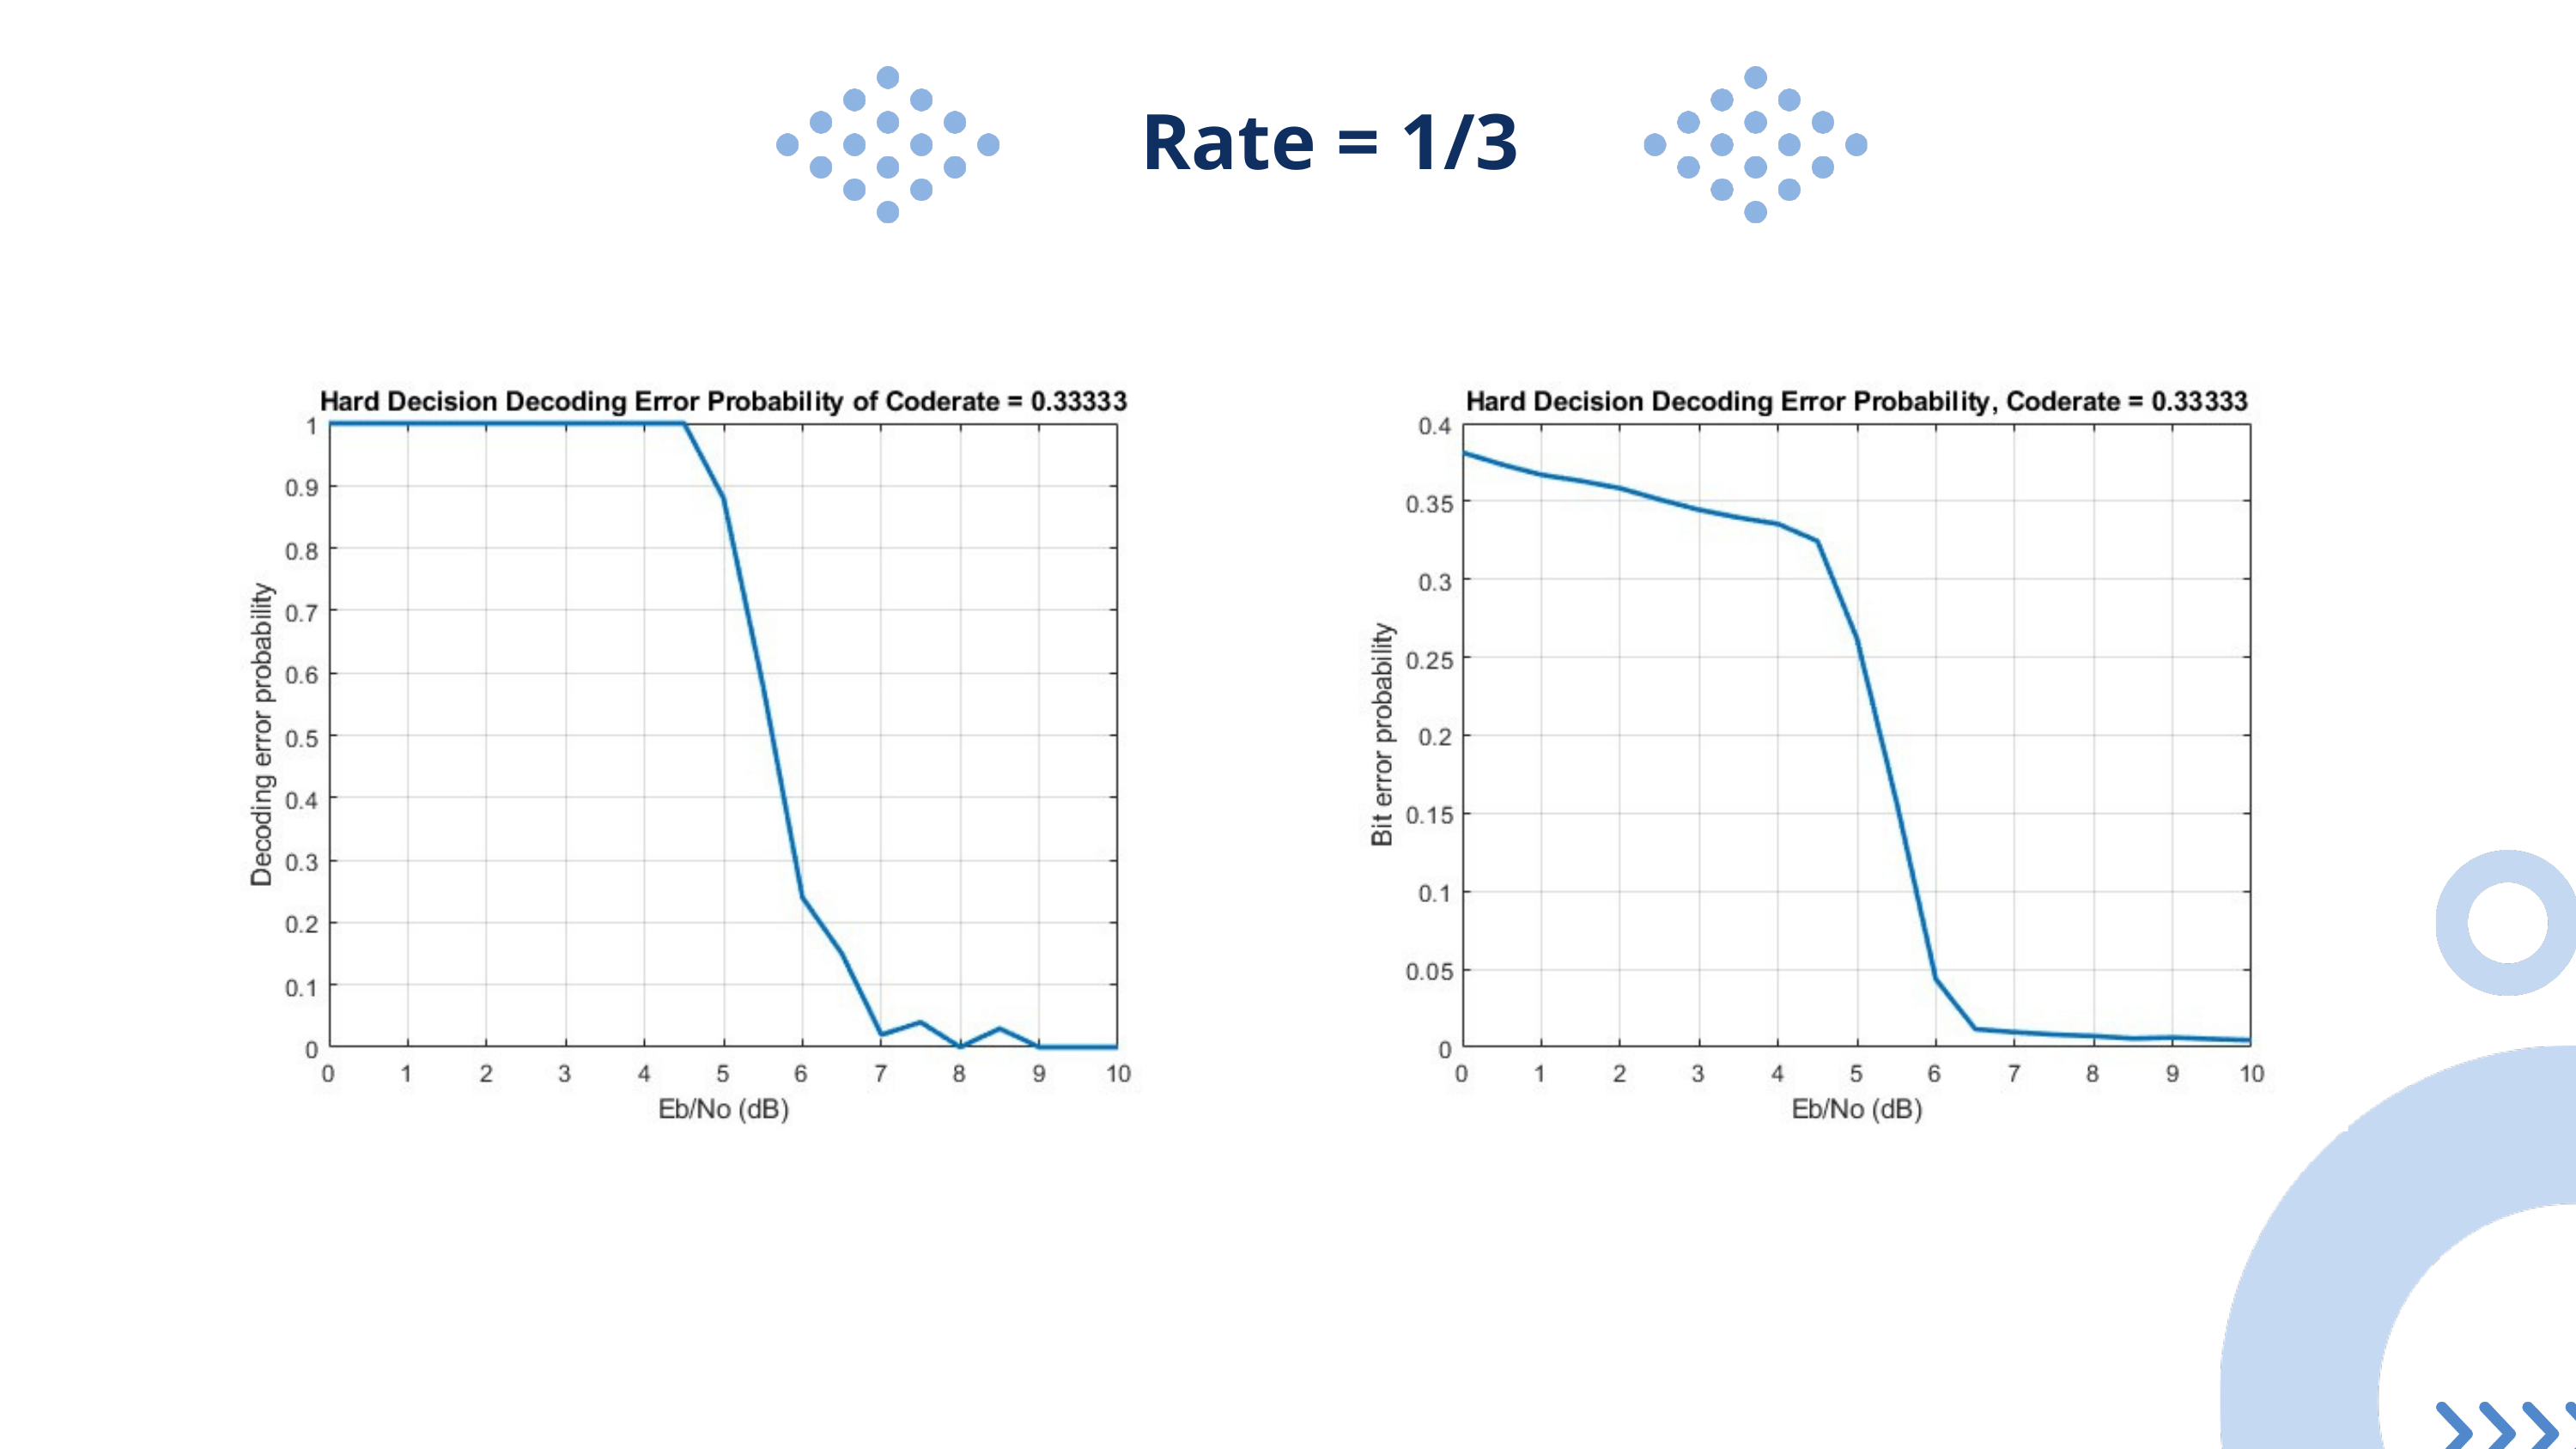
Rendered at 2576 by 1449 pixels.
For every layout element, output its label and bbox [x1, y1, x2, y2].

text_box [705, 66, 1956, 223]
text_box [2220, 850, 2576, 1449]
text_box [1330, 367, 2348, 1131]
text_box [197, 367, 1215, 1131]
